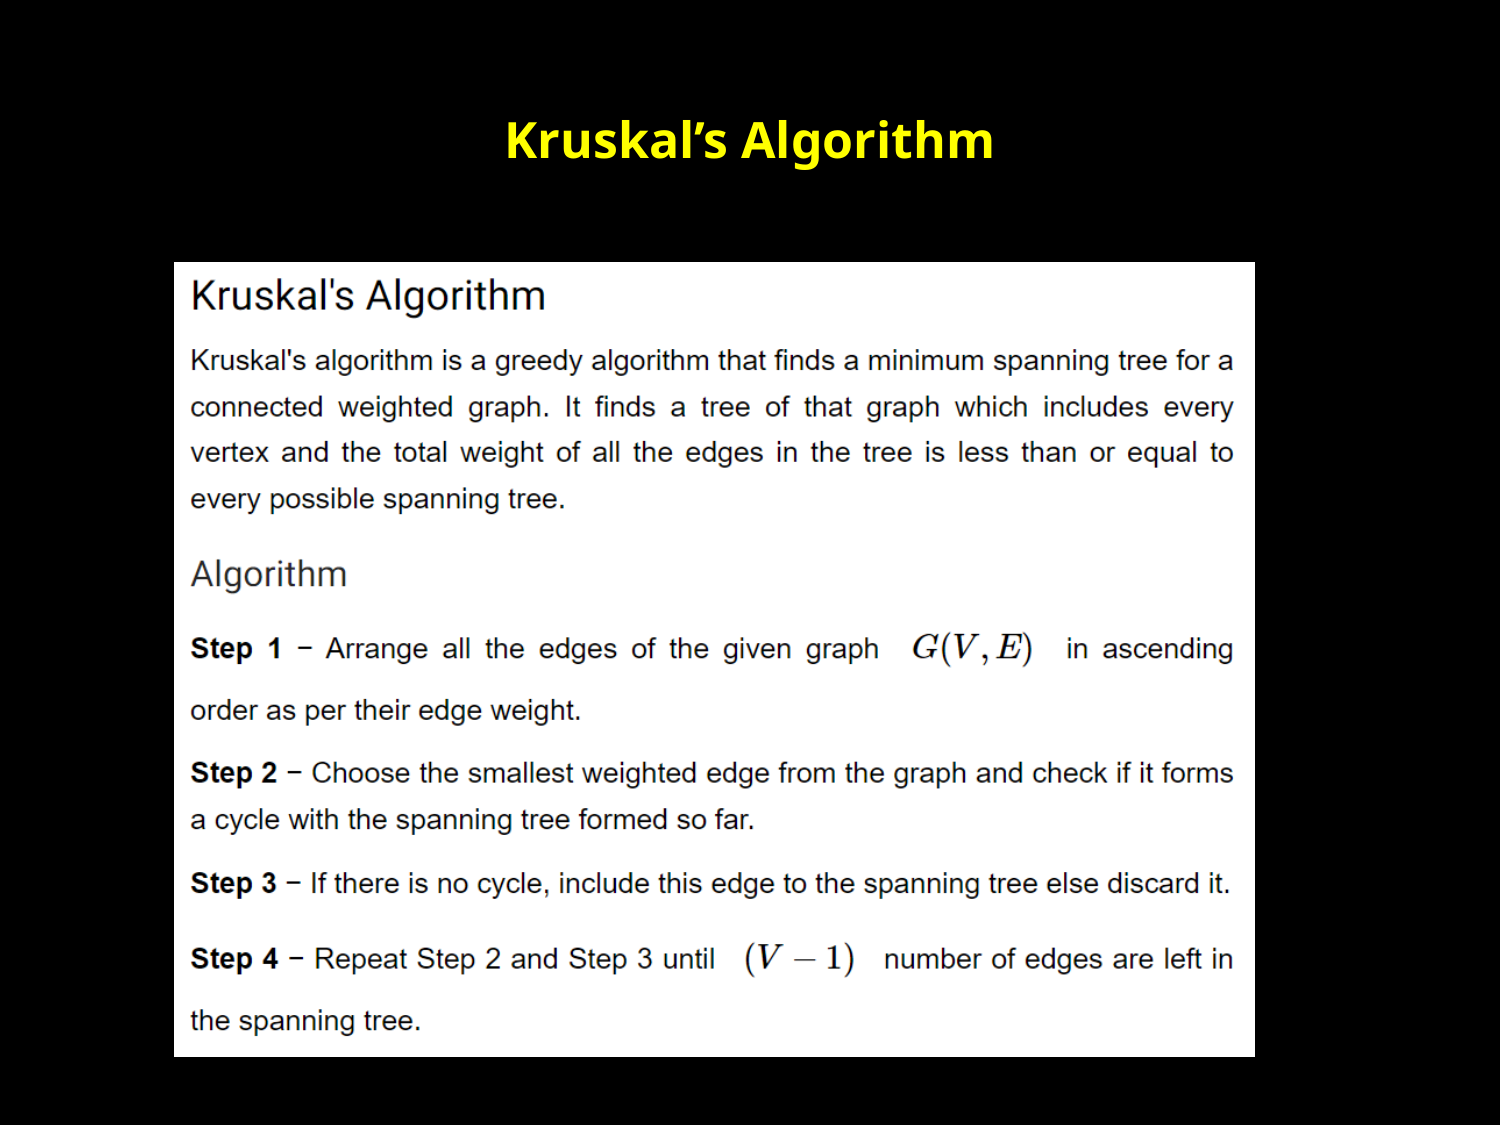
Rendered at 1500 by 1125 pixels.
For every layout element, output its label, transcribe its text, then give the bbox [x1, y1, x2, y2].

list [174, 262, 1255, 1058]
title Kruskal’s Algorithm [75, 45, 1425, 233]
